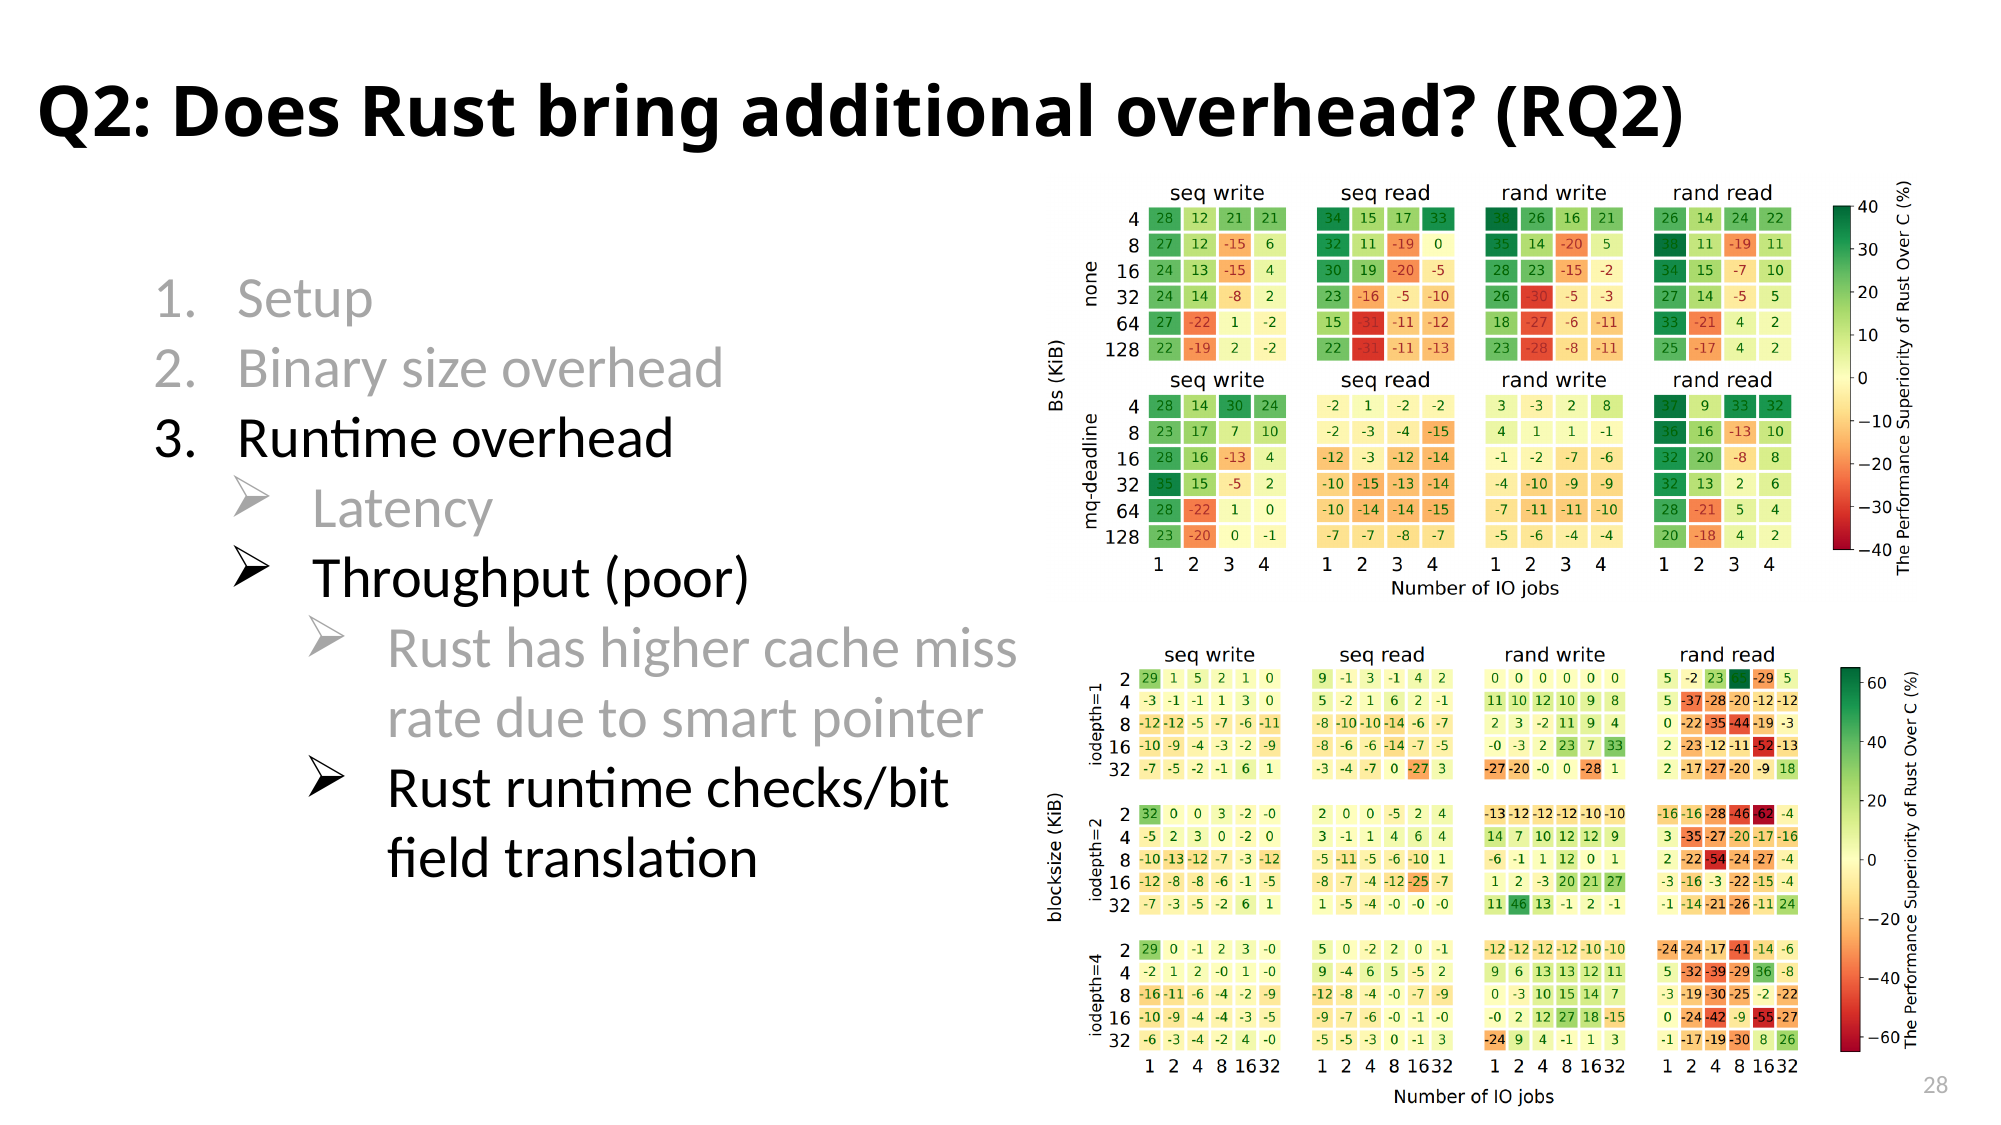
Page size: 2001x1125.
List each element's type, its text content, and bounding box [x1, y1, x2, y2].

text_box Setup Binary size overhead Runtime overhead Latency Throughput (poor) Rust has higher cache miss rate due to smart pointer Rust runtime checks/bit field translation [138, 251, 1071, 897]
title Q2: Does Rust bring additional overhead? (RQ2) [0, 41, 1723, 186]
picture [1033, 636, 1930, 1116]
picture [1046, 173, 1917, 603]
slide_number 27 [1930, 1053, 1987, 1114]
